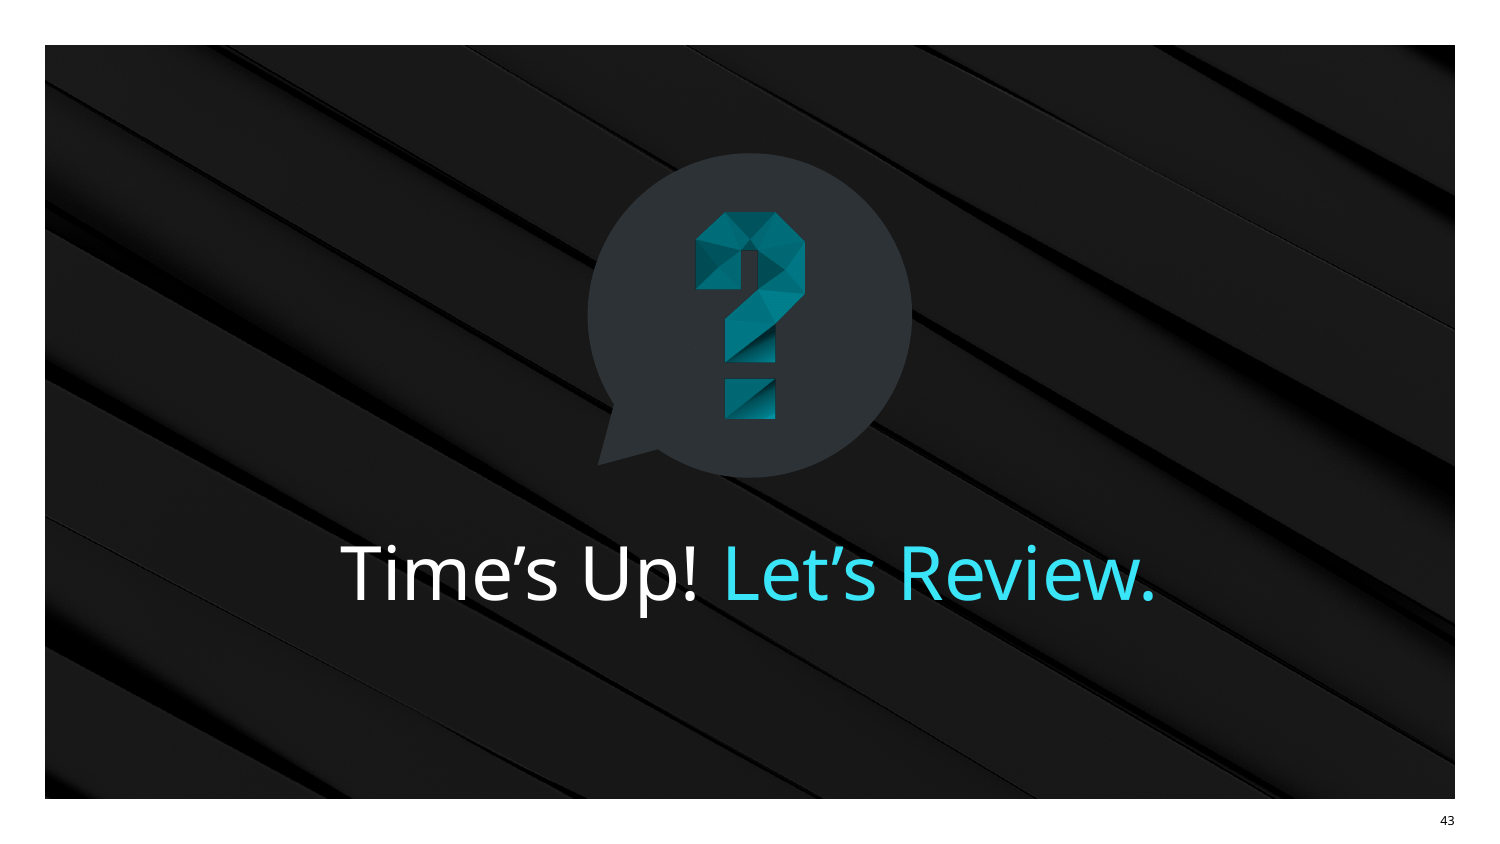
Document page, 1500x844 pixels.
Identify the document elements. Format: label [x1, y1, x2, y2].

picture [45, 45, 1455, 799]
